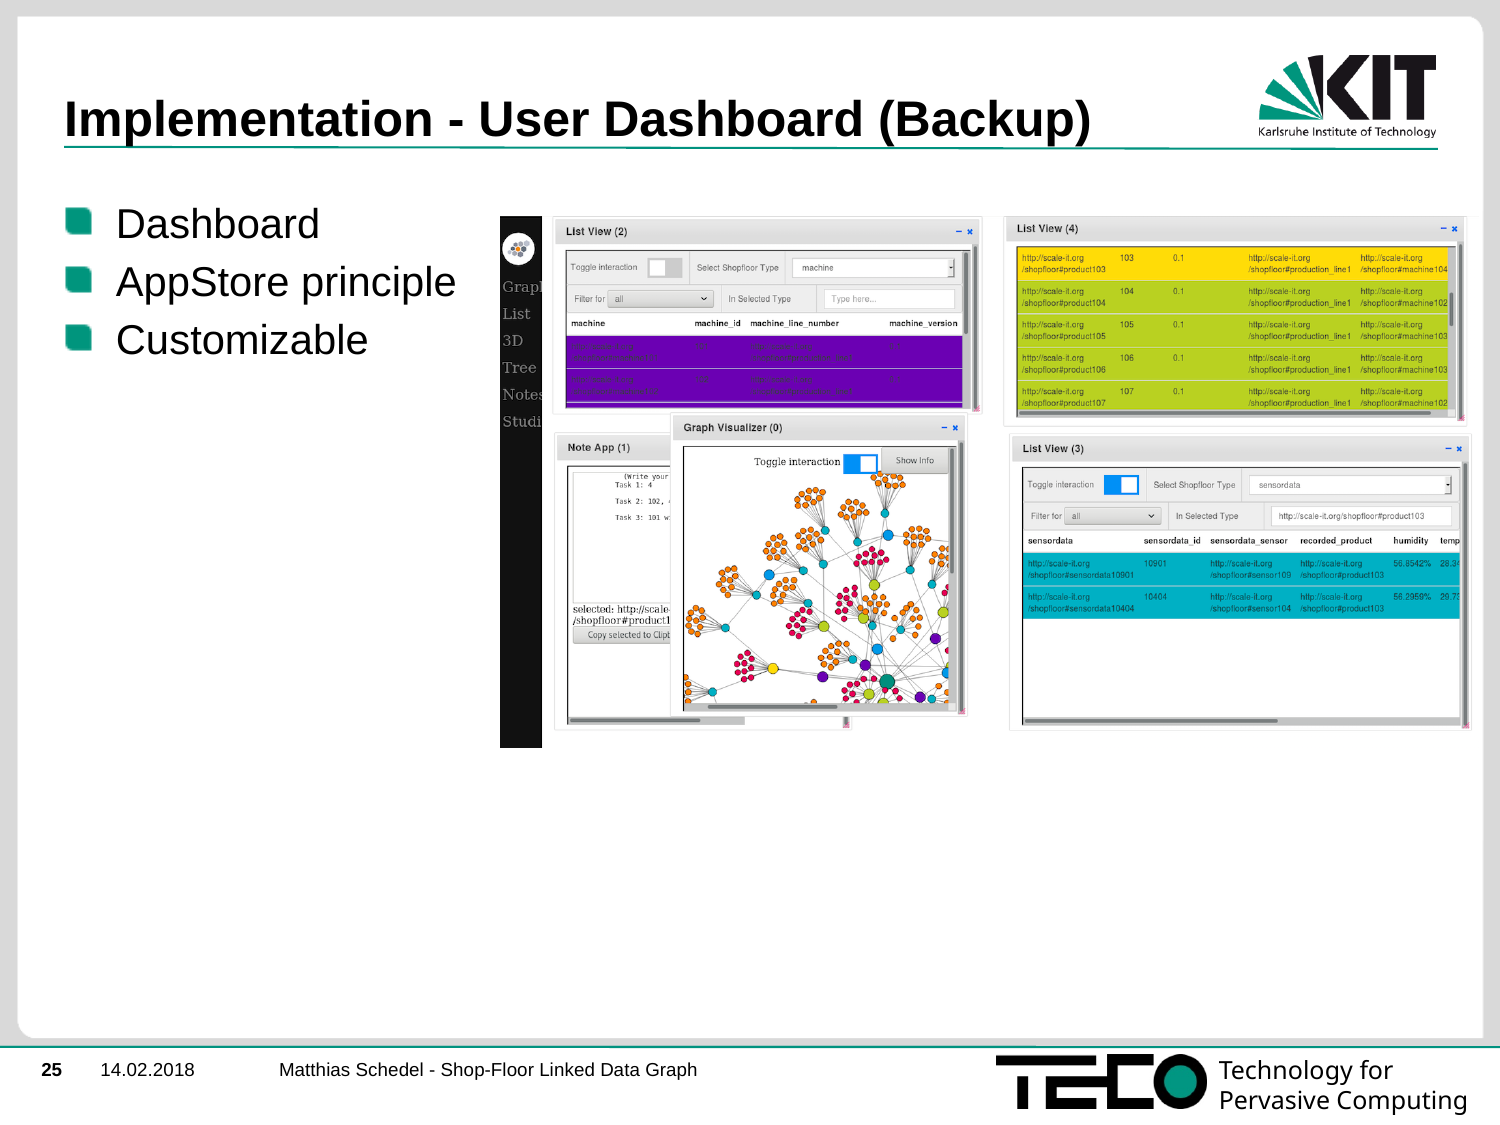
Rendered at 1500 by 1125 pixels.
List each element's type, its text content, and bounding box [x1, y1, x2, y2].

slide_number 25 [40, 1056, 65, 1079]
list Dashboard AppStore principle Customizable [63, 196, 1436, 1000]
picture [0, 0, 1500, 1046]
text_box Matthias Schedel - Shop-Floor Linked Data Graph [279, 1057, 976, 1080]
title Implementation - User Dashboard (Backup) [63, 54, 1199, 148]
picture [996, 1054, 1207, 1109]
